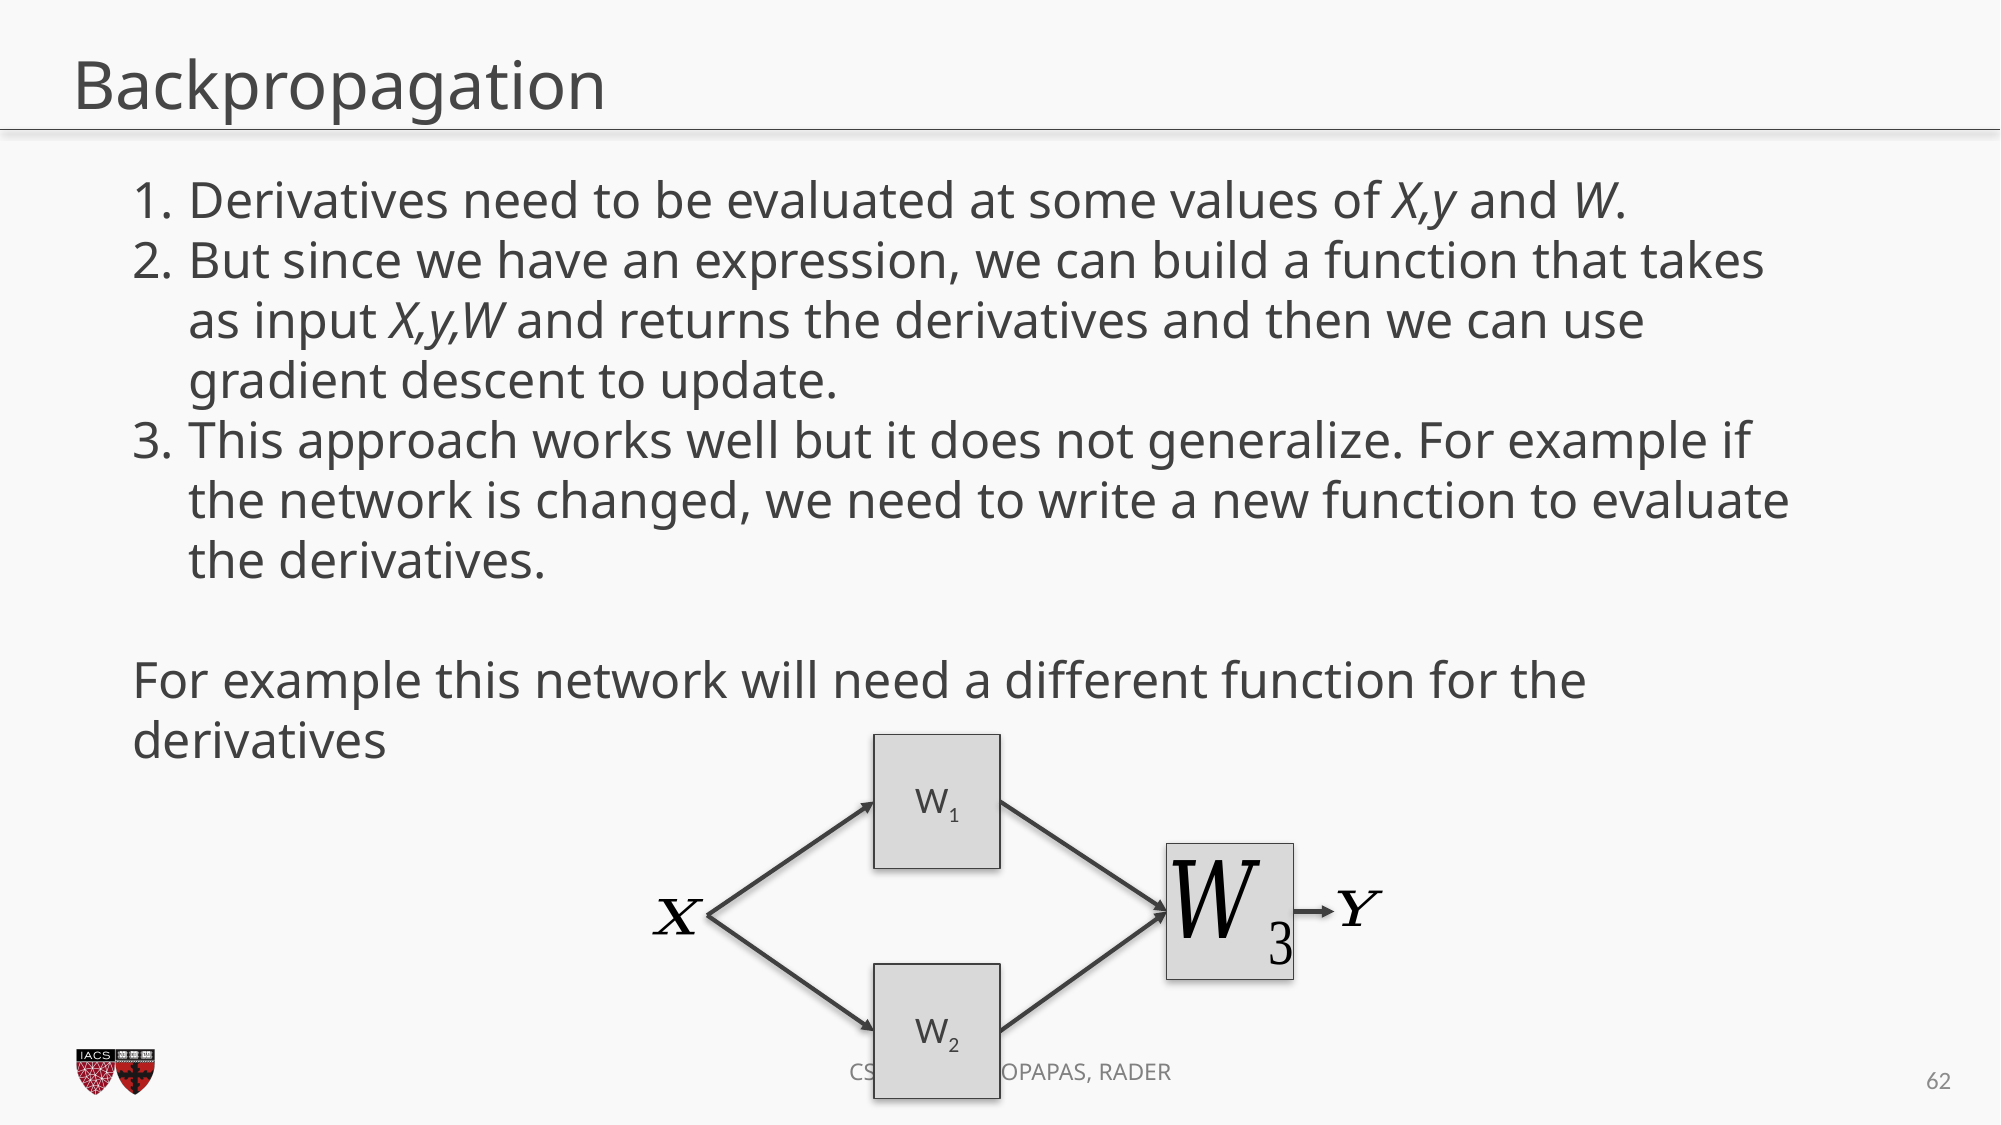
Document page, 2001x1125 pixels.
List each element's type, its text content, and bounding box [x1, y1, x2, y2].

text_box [648, 734, 1388, 1099]
slide_number 62 [1500, 1050, 1967, 1110]
title Backpropagation [57, 35, 1943, 162]
text_box Derivatives need to be evaluated at some values of X,y and W. But since we have an expression, we can build a function that takes as input X,y,W and returns the derivatives and then we can use gradient descent to update. This approach works well but it does not generalize. For example if the network is changed, we need to write a new function to evaluate the derivatives. For example this network will need a different function for the derivatives [117, 161, 1833, 776]
picture [75, 1049, 155, 1095]
